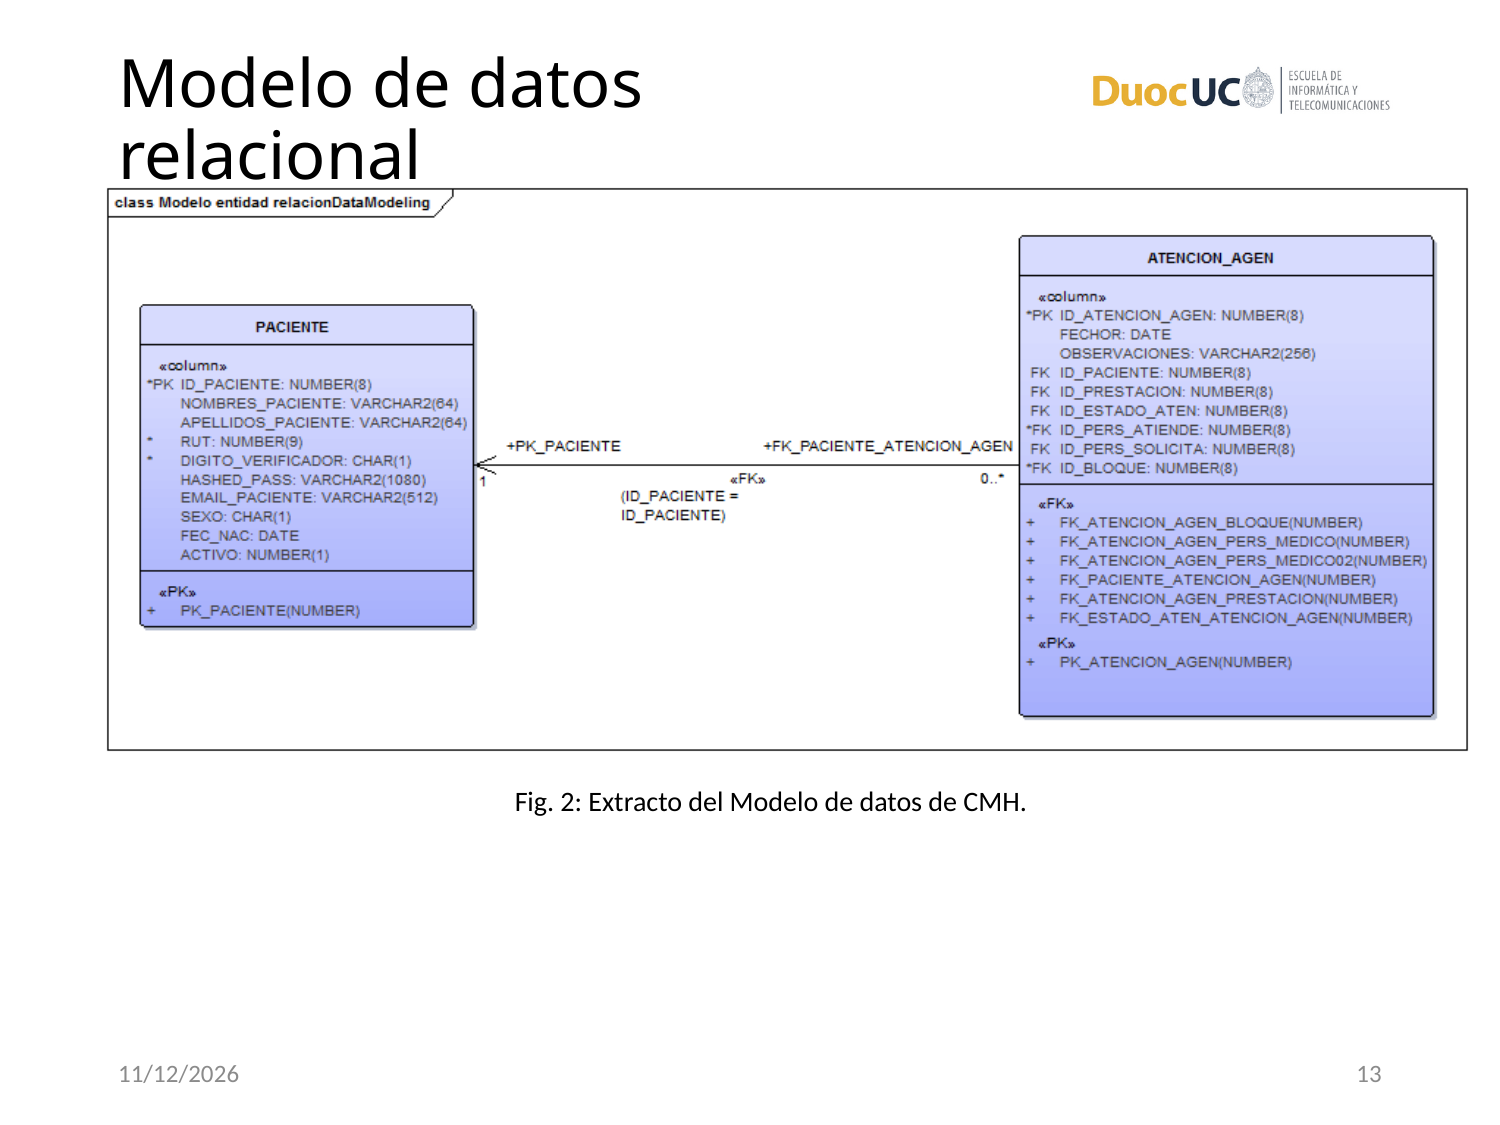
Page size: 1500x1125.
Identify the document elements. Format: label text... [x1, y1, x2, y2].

text_box Fig. 2: Extracto del Modelo de datos de CMH. [500, 775, 1043, 825]
picture [1085, 59, 1397, 118]
slide_number 13 [1059, 1042, 1397, 1103]
picture [103, 184, 1471, 754]
title Modelo de datos relacional [103, 59, 959, 184]
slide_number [103, 1042, 441, 1103]
